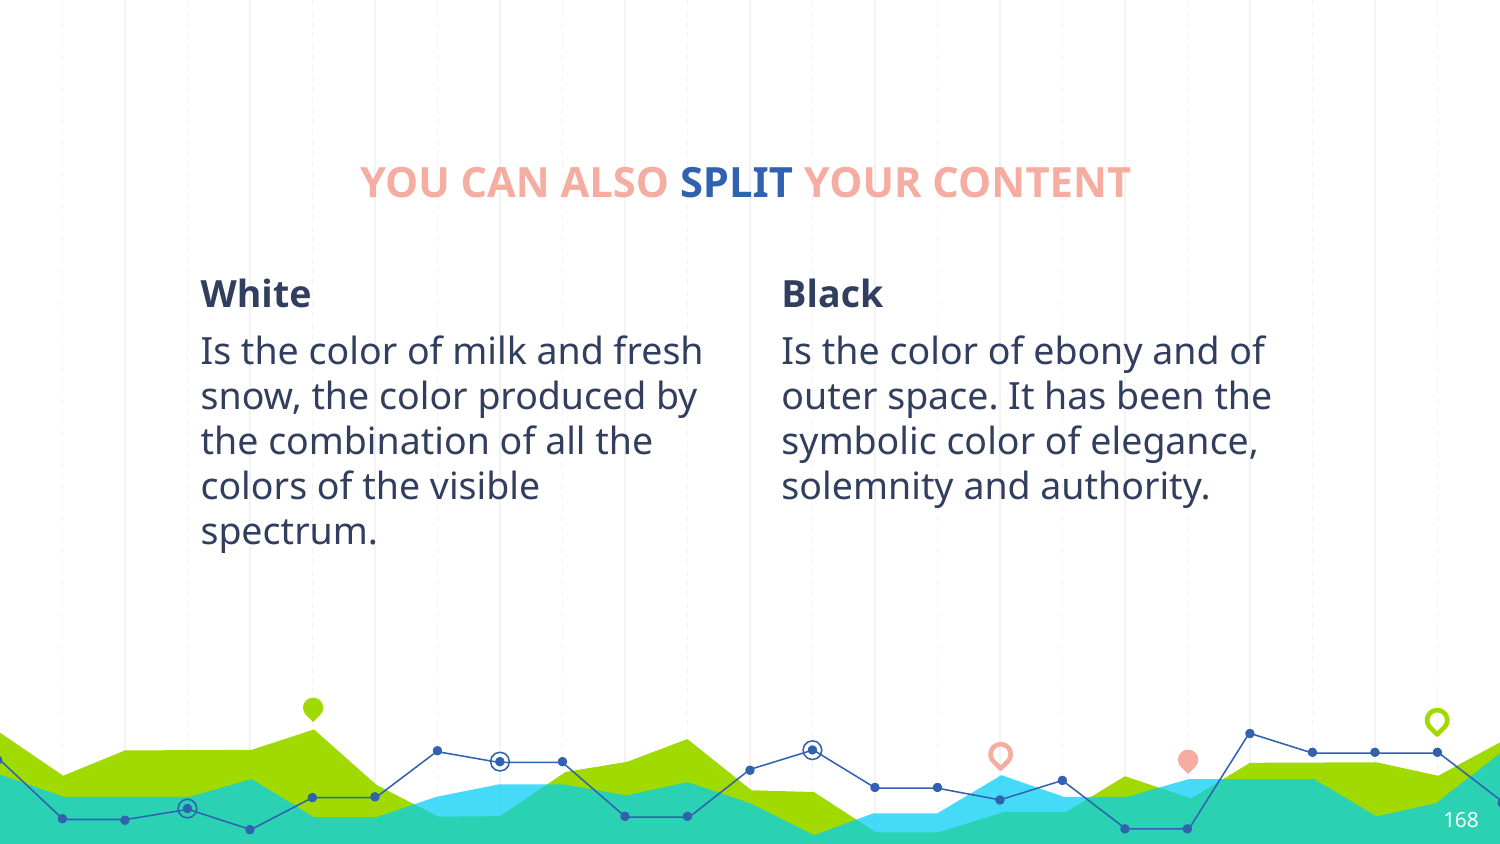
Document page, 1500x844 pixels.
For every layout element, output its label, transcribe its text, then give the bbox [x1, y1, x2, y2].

title YOU CAN ALSO SPLIT YOUR CONTENT [171, 103, 1320, 222]
list White Is the color of milk and fresh snow, the color produced by the combination of all the colors of the visible spectrum. [185, 254, 734, 693]
list Black Is the color of ebony and of outer space. It has been the symbolic color of elegance, solemnity and authority. [766, 254, 1315, 693]
slide_number 168 [1403, 791, 1494, 844]
